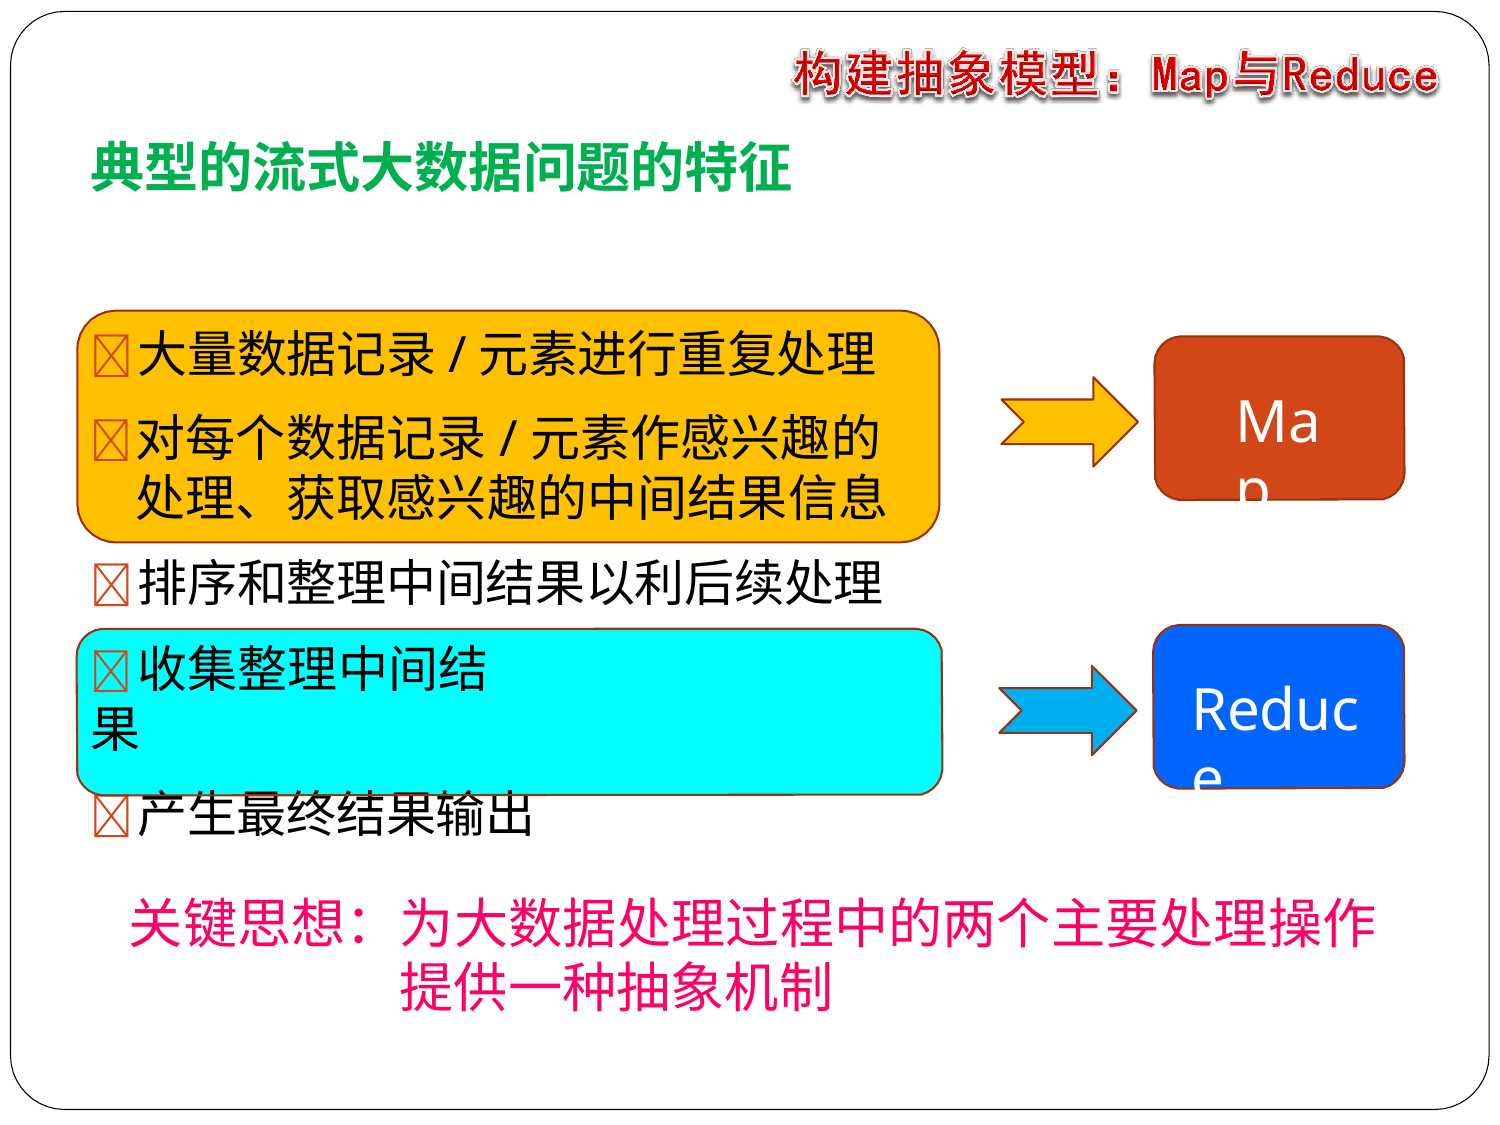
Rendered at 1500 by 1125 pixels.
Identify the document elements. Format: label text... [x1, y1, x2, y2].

text_box 关键思想：为大数据处理过程中的两个主要处理操作 提供一种抽象机制 [126, 889, 1378, 1019]
text_box [755, 21, 1500, 140]
text_box  收集整理中间结果  产生最终结果输出 [88, 791, 538, 842]
text_box  排序和整理中间结果以利后续处理 [88, 551, 888, 612]
text_box Map [1233, 385, 1326, 523]
text_box Reduce [1189, 673, 1369, 812]
text_box [1153, 624, 1405, 789]
text_box [999, 665, 1137, 756]
text_box [1154, 336, 1405, 501]
text_box [76, 628, 943, 796]
text_box [77, 310, 940, 543]
text_box [1001, 377, 1138, 467]
text_box 典型的流式大数据问题的特征 [88, 134, 800, 199]
